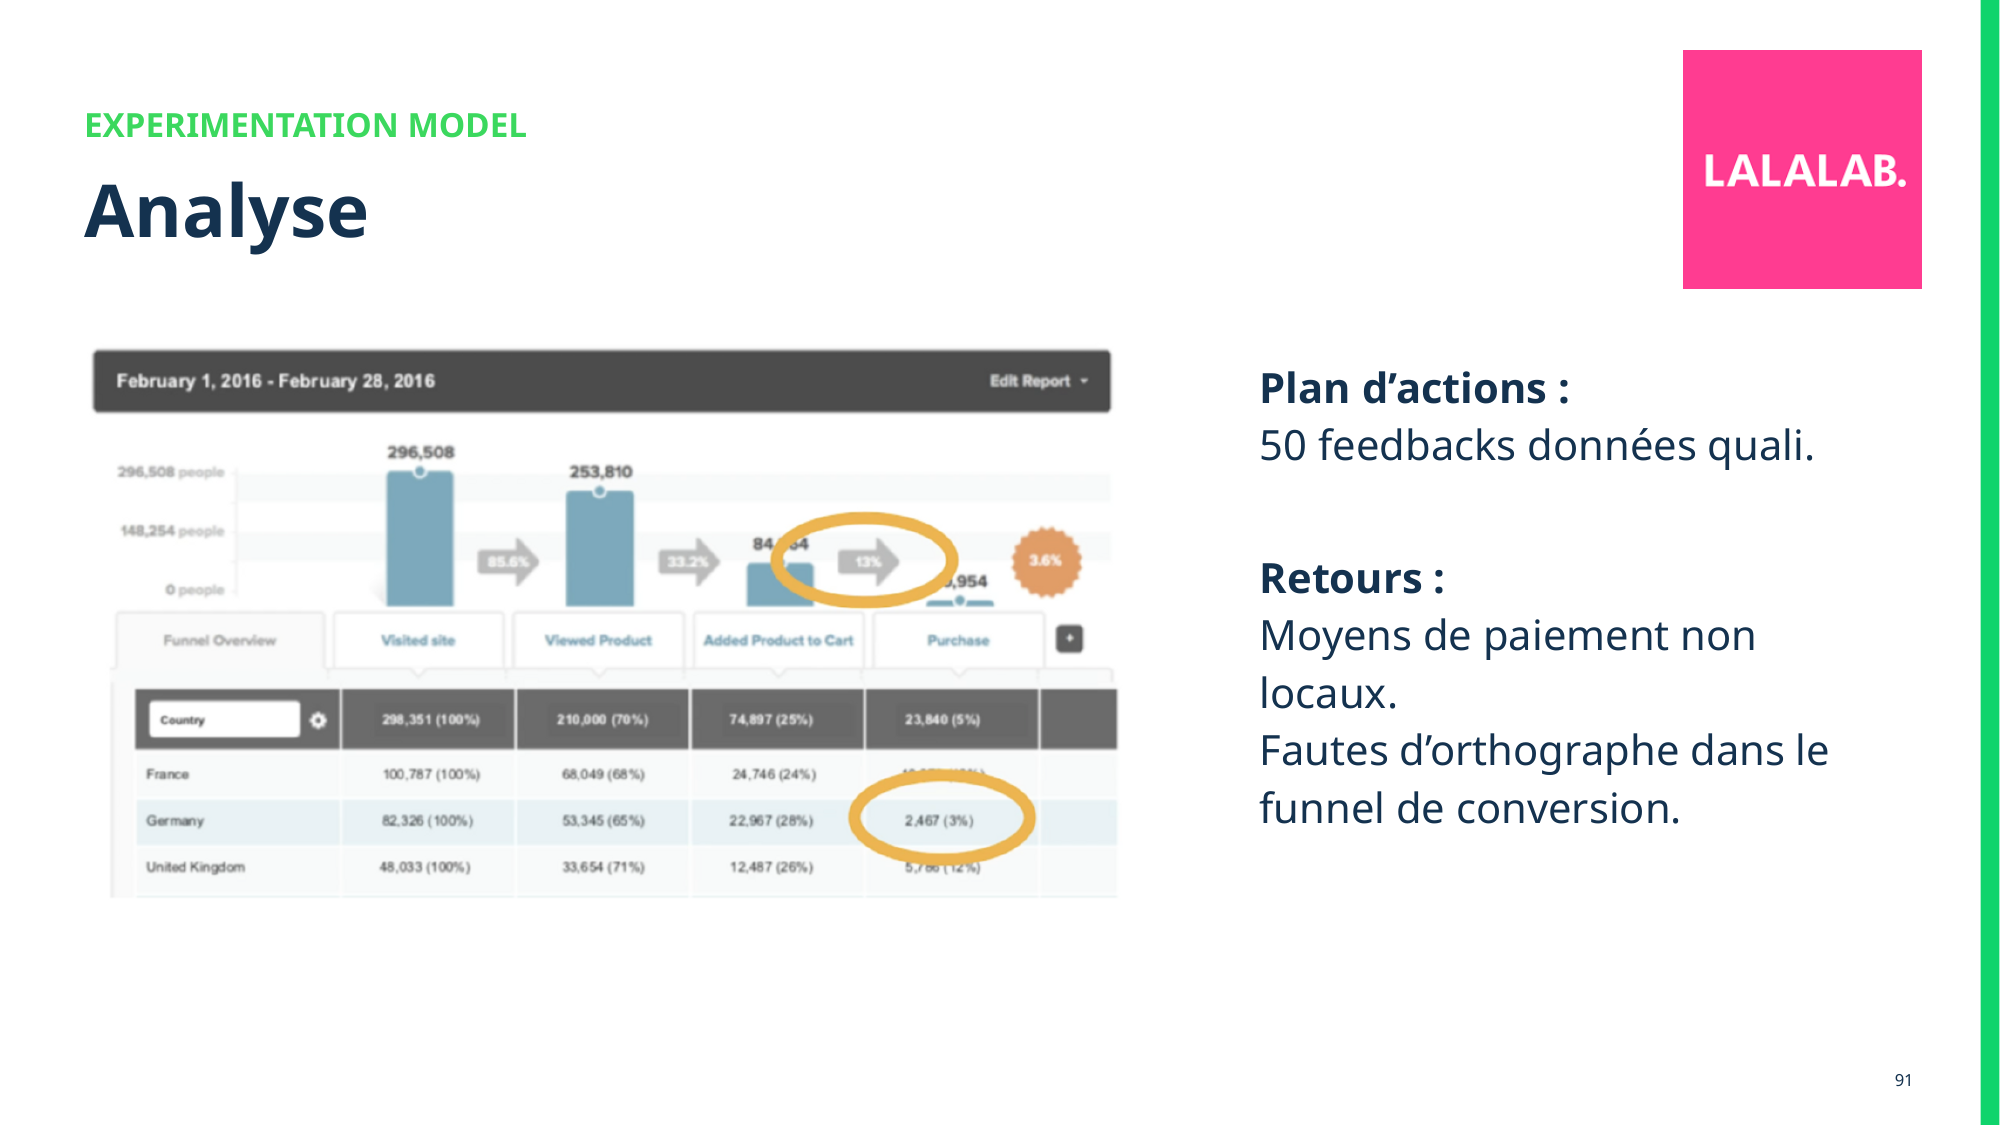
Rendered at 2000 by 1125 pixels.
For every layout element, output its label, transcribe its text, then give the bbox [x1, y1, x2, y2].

picture [76, 319, 1136, 916]
slide_number ‹#› [1799, 747, 1922, 1125]
title Analyse [76, 158, 1677, 261]
text_box Plan d’actions : 50 feedbacks données quali. Retours : Moyens de paiement non locaux. Fautes d’orthographe dans le funnel de conversion. [1244, 338, 1909, 905]
picture [1682, 50, 1922, 289]
title EXPERIMENTATION MODEL [76, 50, 1680, 153]
